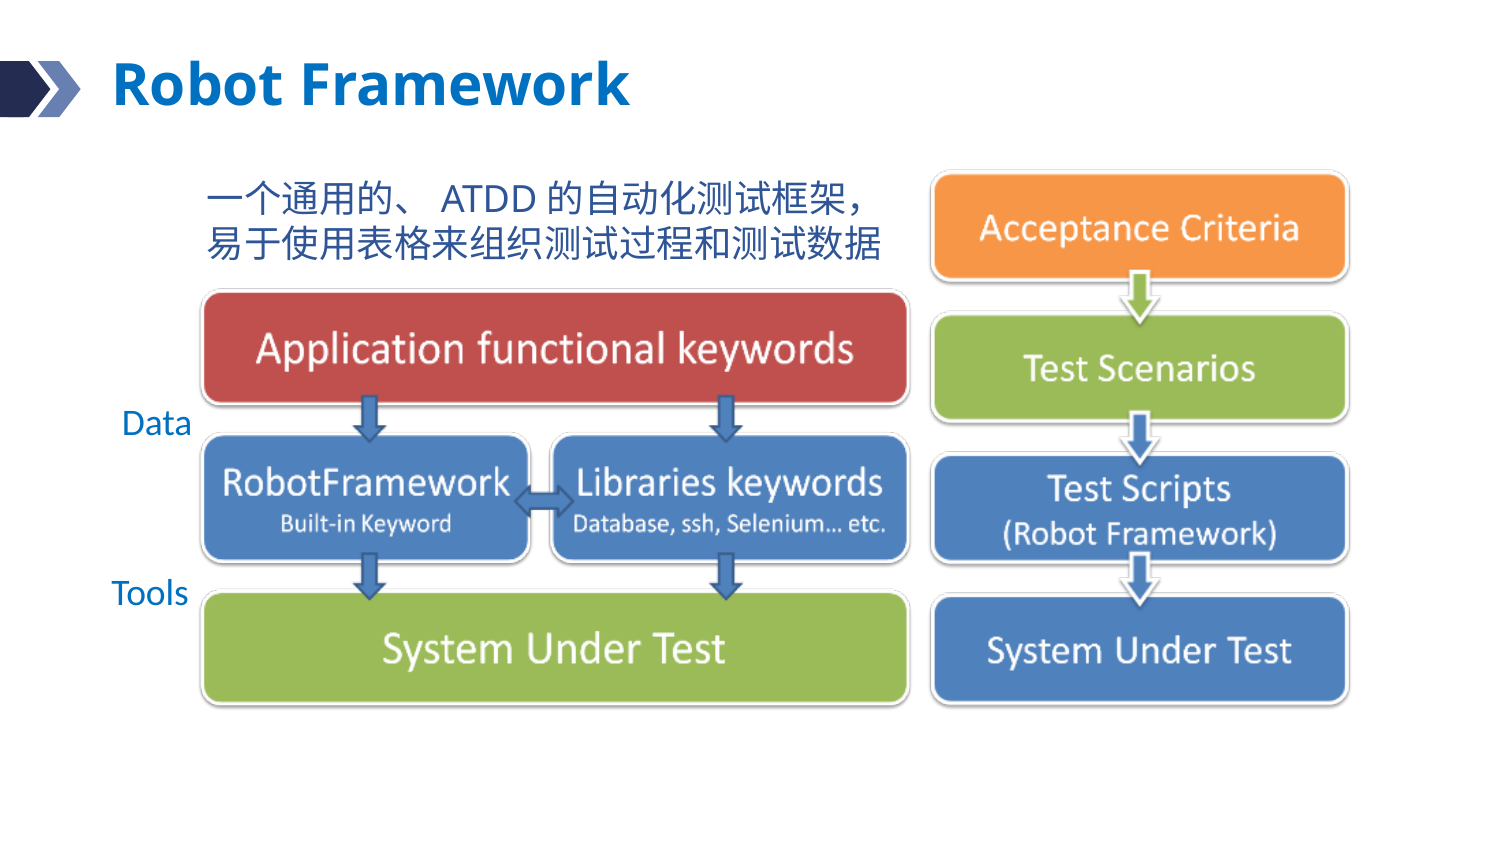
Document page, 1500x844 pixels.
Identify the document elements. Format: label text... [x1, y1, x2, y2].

picture [925, 167, 1355, 713]
title Robot Framework [96, 51, 976, 122]
text_box Data [107, 390, 192, 451]
text_box Tools [96, 560, 192, 621]
text_box 一个通用的、ATDD的自动化测试框架，易于使用表格来组织测试过程和测试数据 [192, 167, 915, 273]
picture [192, 286, 915, 713]
